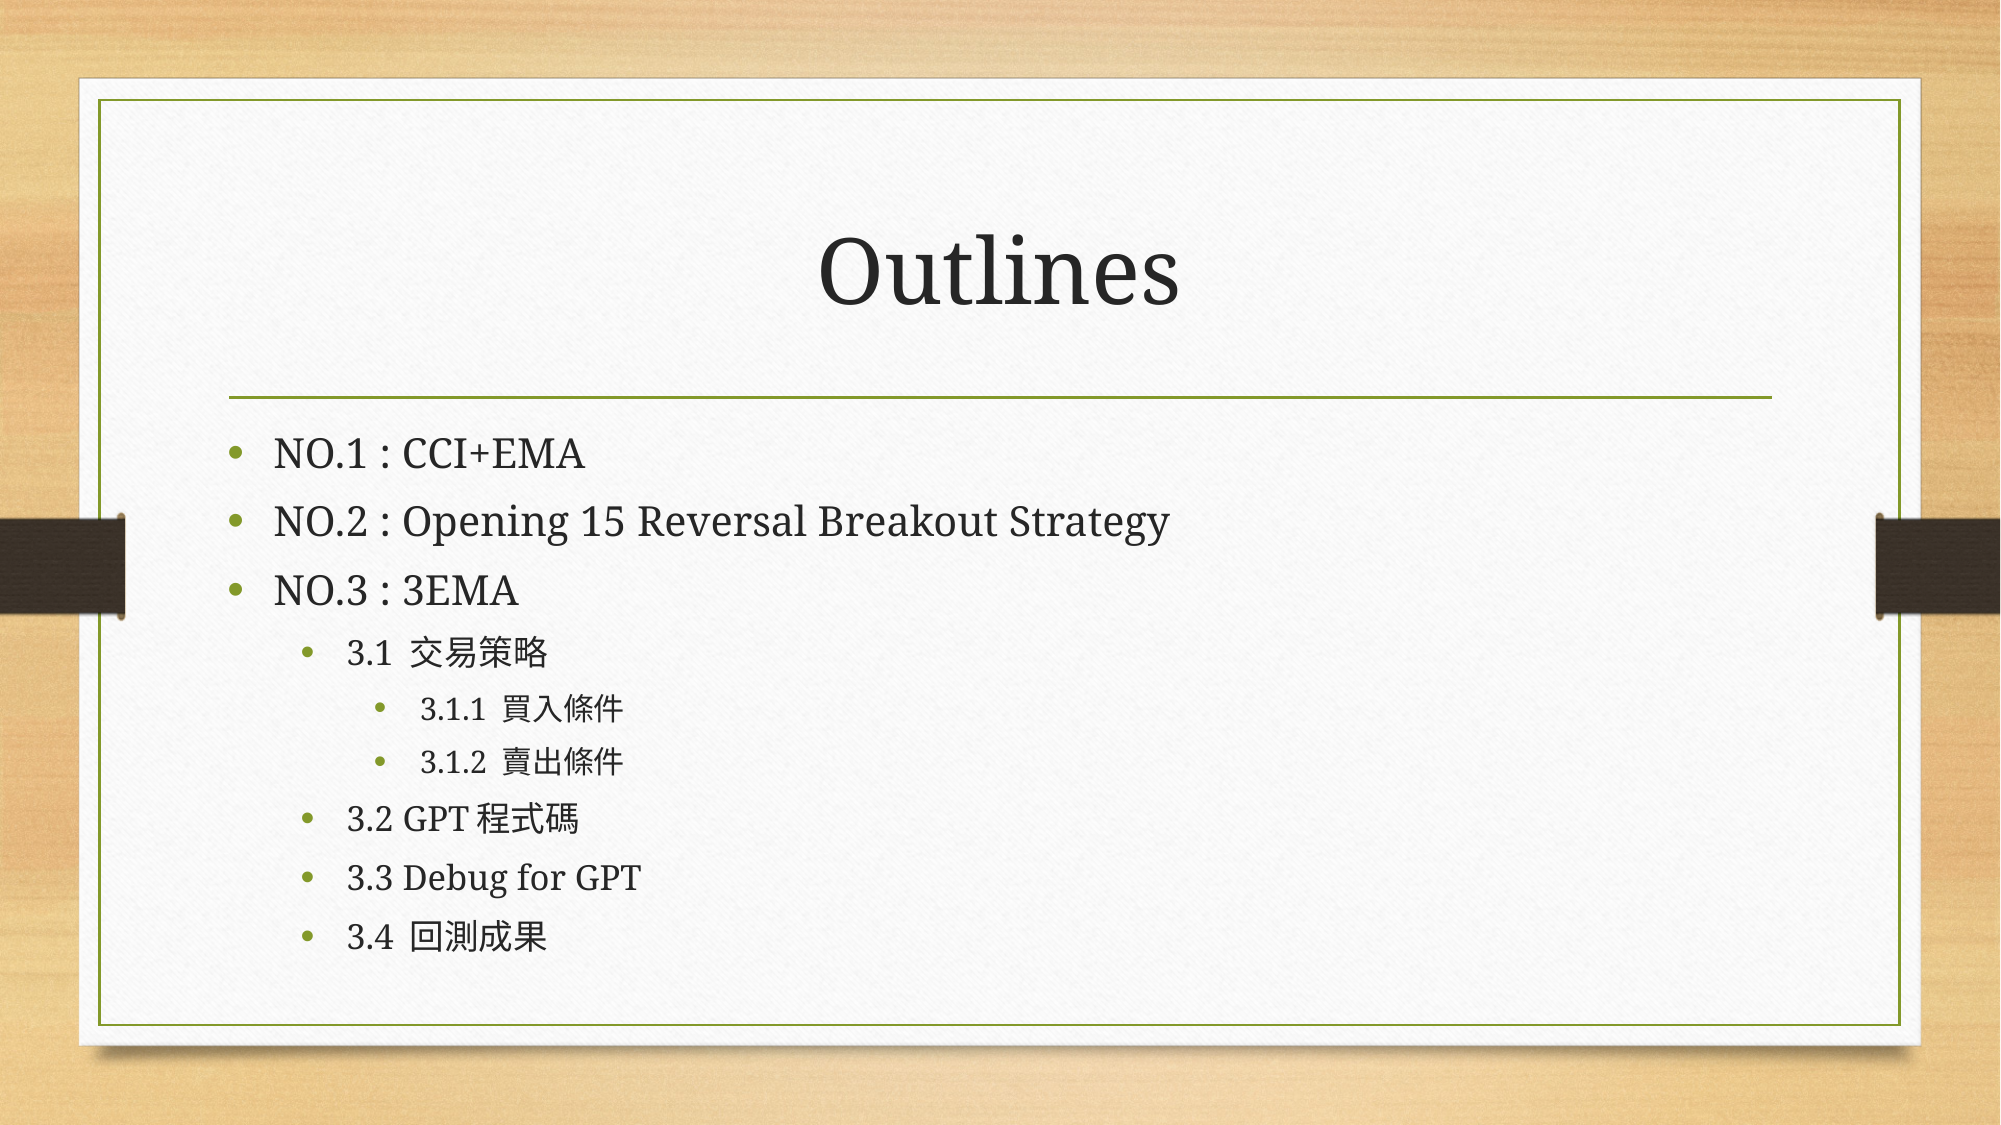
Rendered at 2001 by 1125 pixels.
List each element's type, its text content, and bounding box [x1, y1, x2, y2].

picture [0, 0, 2001, 1125]
title Outlines [212, 161, 1788, 375]
list NO.1 : CCI+EMA NO.2 : Opening 15 Reversal Breakout Strategy NO.3 : 3EMA 3.1 交易策略 3.1.1 買入條件 3.1.2 賣出條件 3.2 GPT程式碼 3.3 Debug for GPT 3.4 回測成果 [212, 419, 1788, 964]
